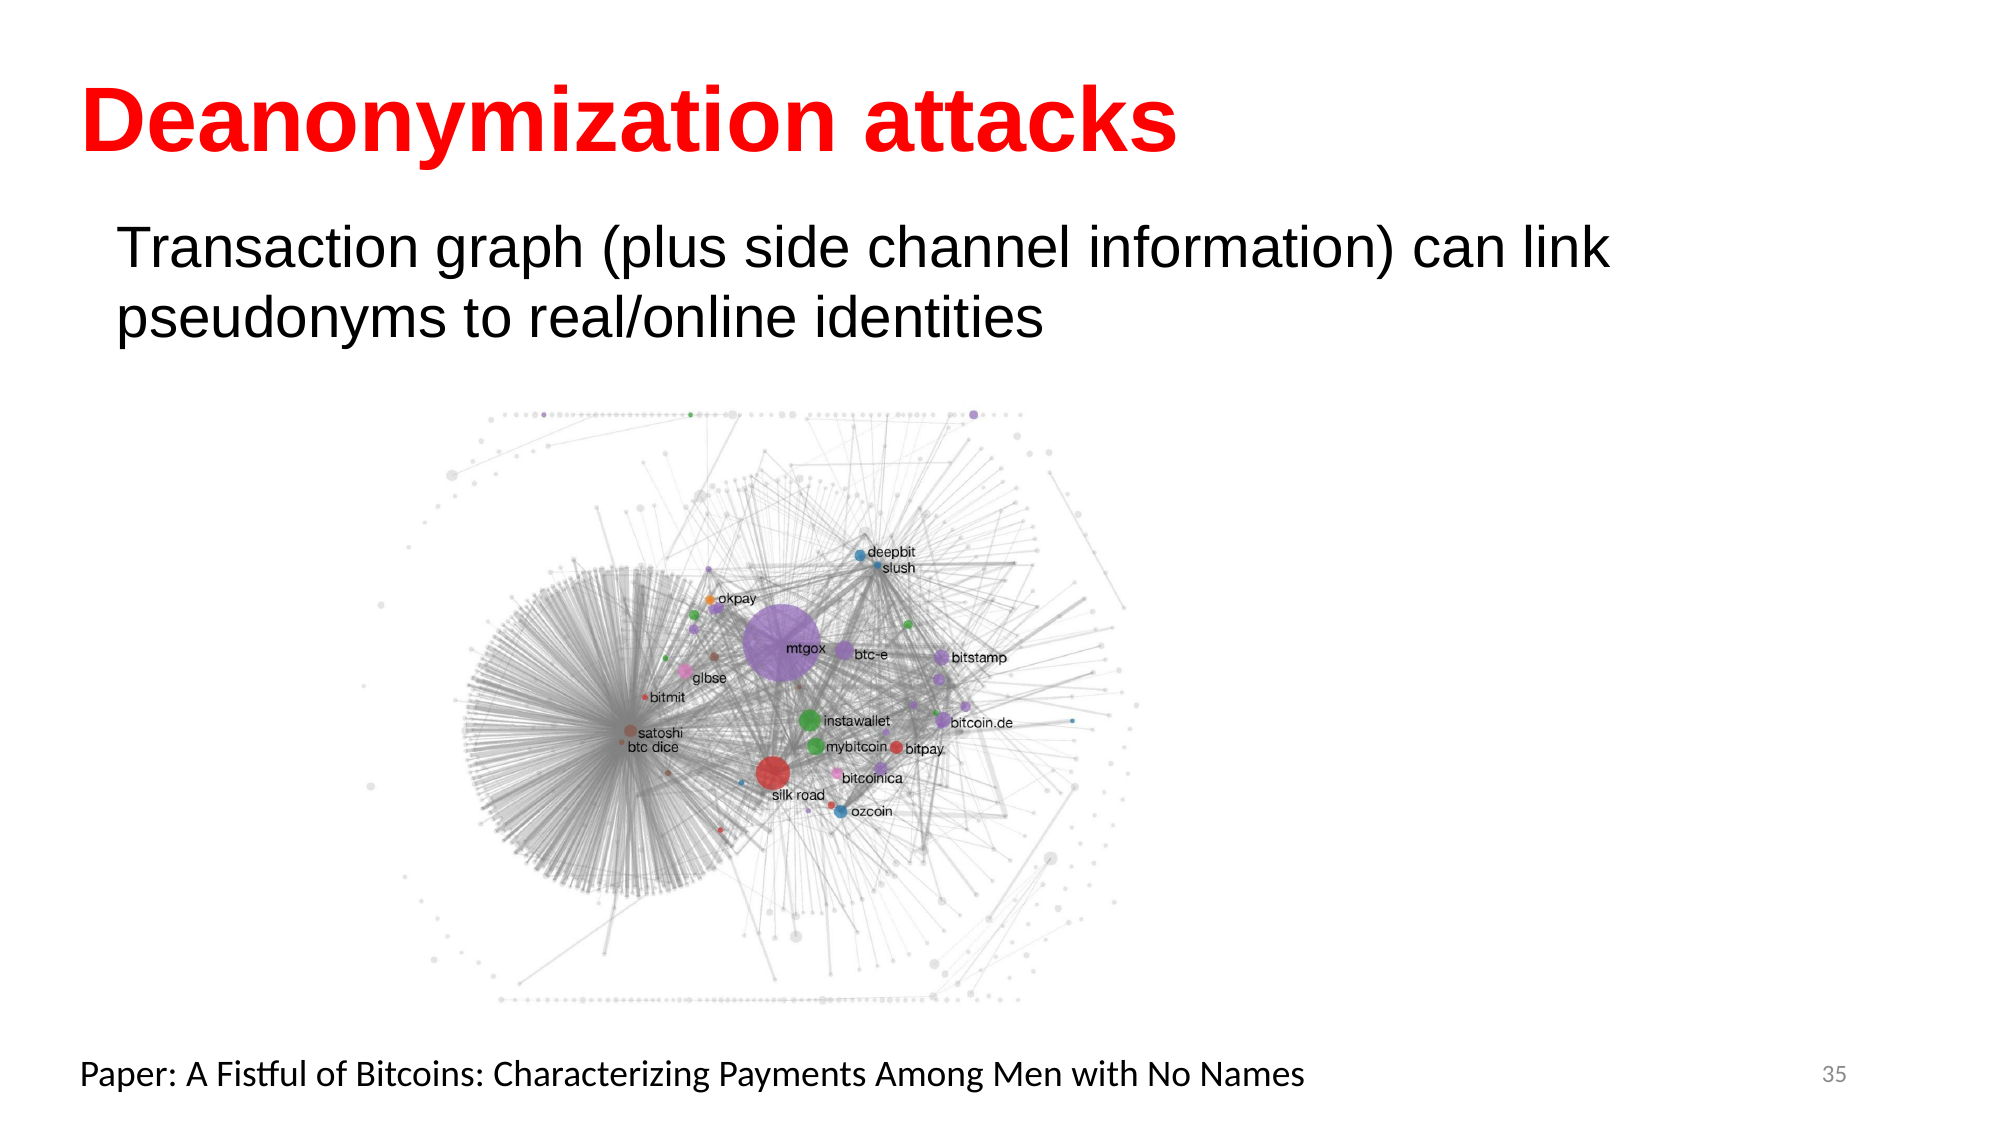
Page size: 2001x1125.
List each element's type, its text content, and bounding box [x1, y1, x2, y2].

text_box ​Paper: A Fistful of Bitcoins: Characterizing Payments Among Men with No Names [65, 1041, 1666, 1102]
picture [303, 373, 1281, 1043]
slide_number 35 [1412, 1042, 1863, 1103]
text_box Transaction graph (plus side channel information) can link pseudonyms to real/online identities [101, 201, 1863, 357]
title Deanonymization attacks [65, 41, 1791, 202]
